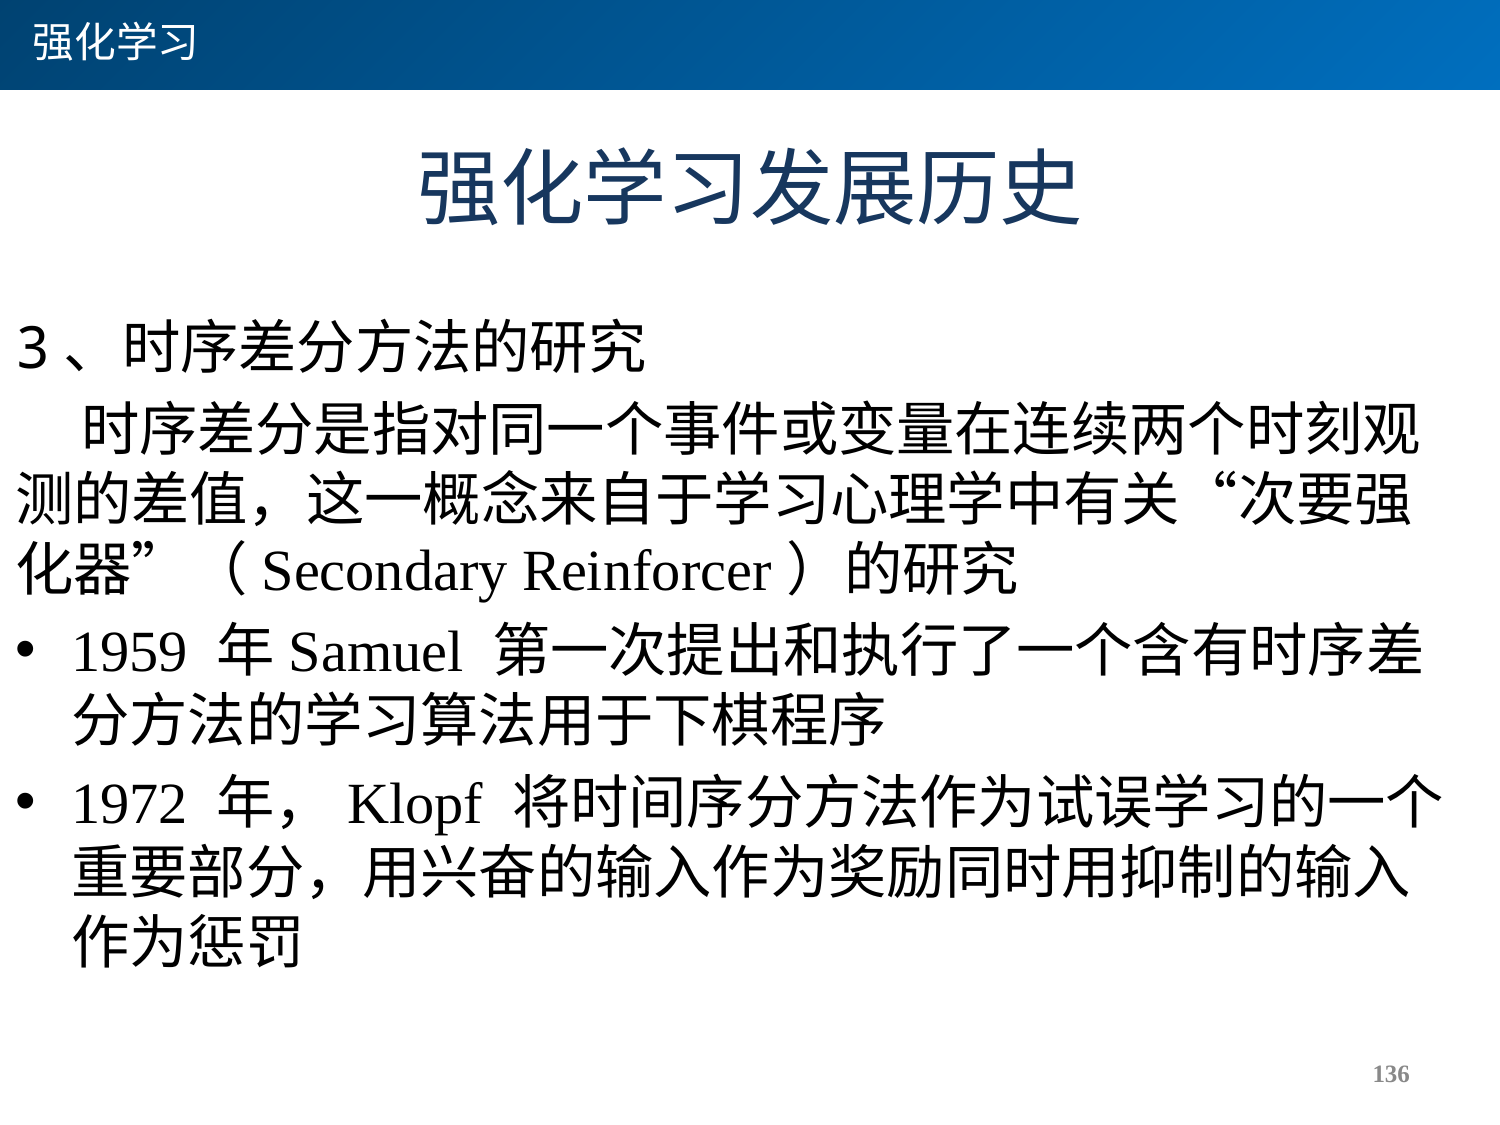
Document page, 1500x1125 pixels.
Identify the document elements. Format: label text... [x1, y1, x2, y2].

title 强化学习发展历史 [75, 91, 1425, 279]
list 3、时序差分方法的研究 时序差分是指对同一个事件或变量在连续两个时刻观测的差值，这一概念来自于学习心理学中有关“次要强化器”（Secondary Reinforcer）的研究 1959 年Samuel 第一次提出和执行了一个含有时序差分方法的学习算法用于下棋程序 1972 年，Klopf 将时间序分方法作为试误学习的一个重要部分，用兴奋的输入作为奖励同时用抑制的输入作为惩罚 [0, 302, 1471, 1005]
list 强化学习 [17, 8, 561, 80]
slide_number 136 [1074, 1042, 1425, 1103]
